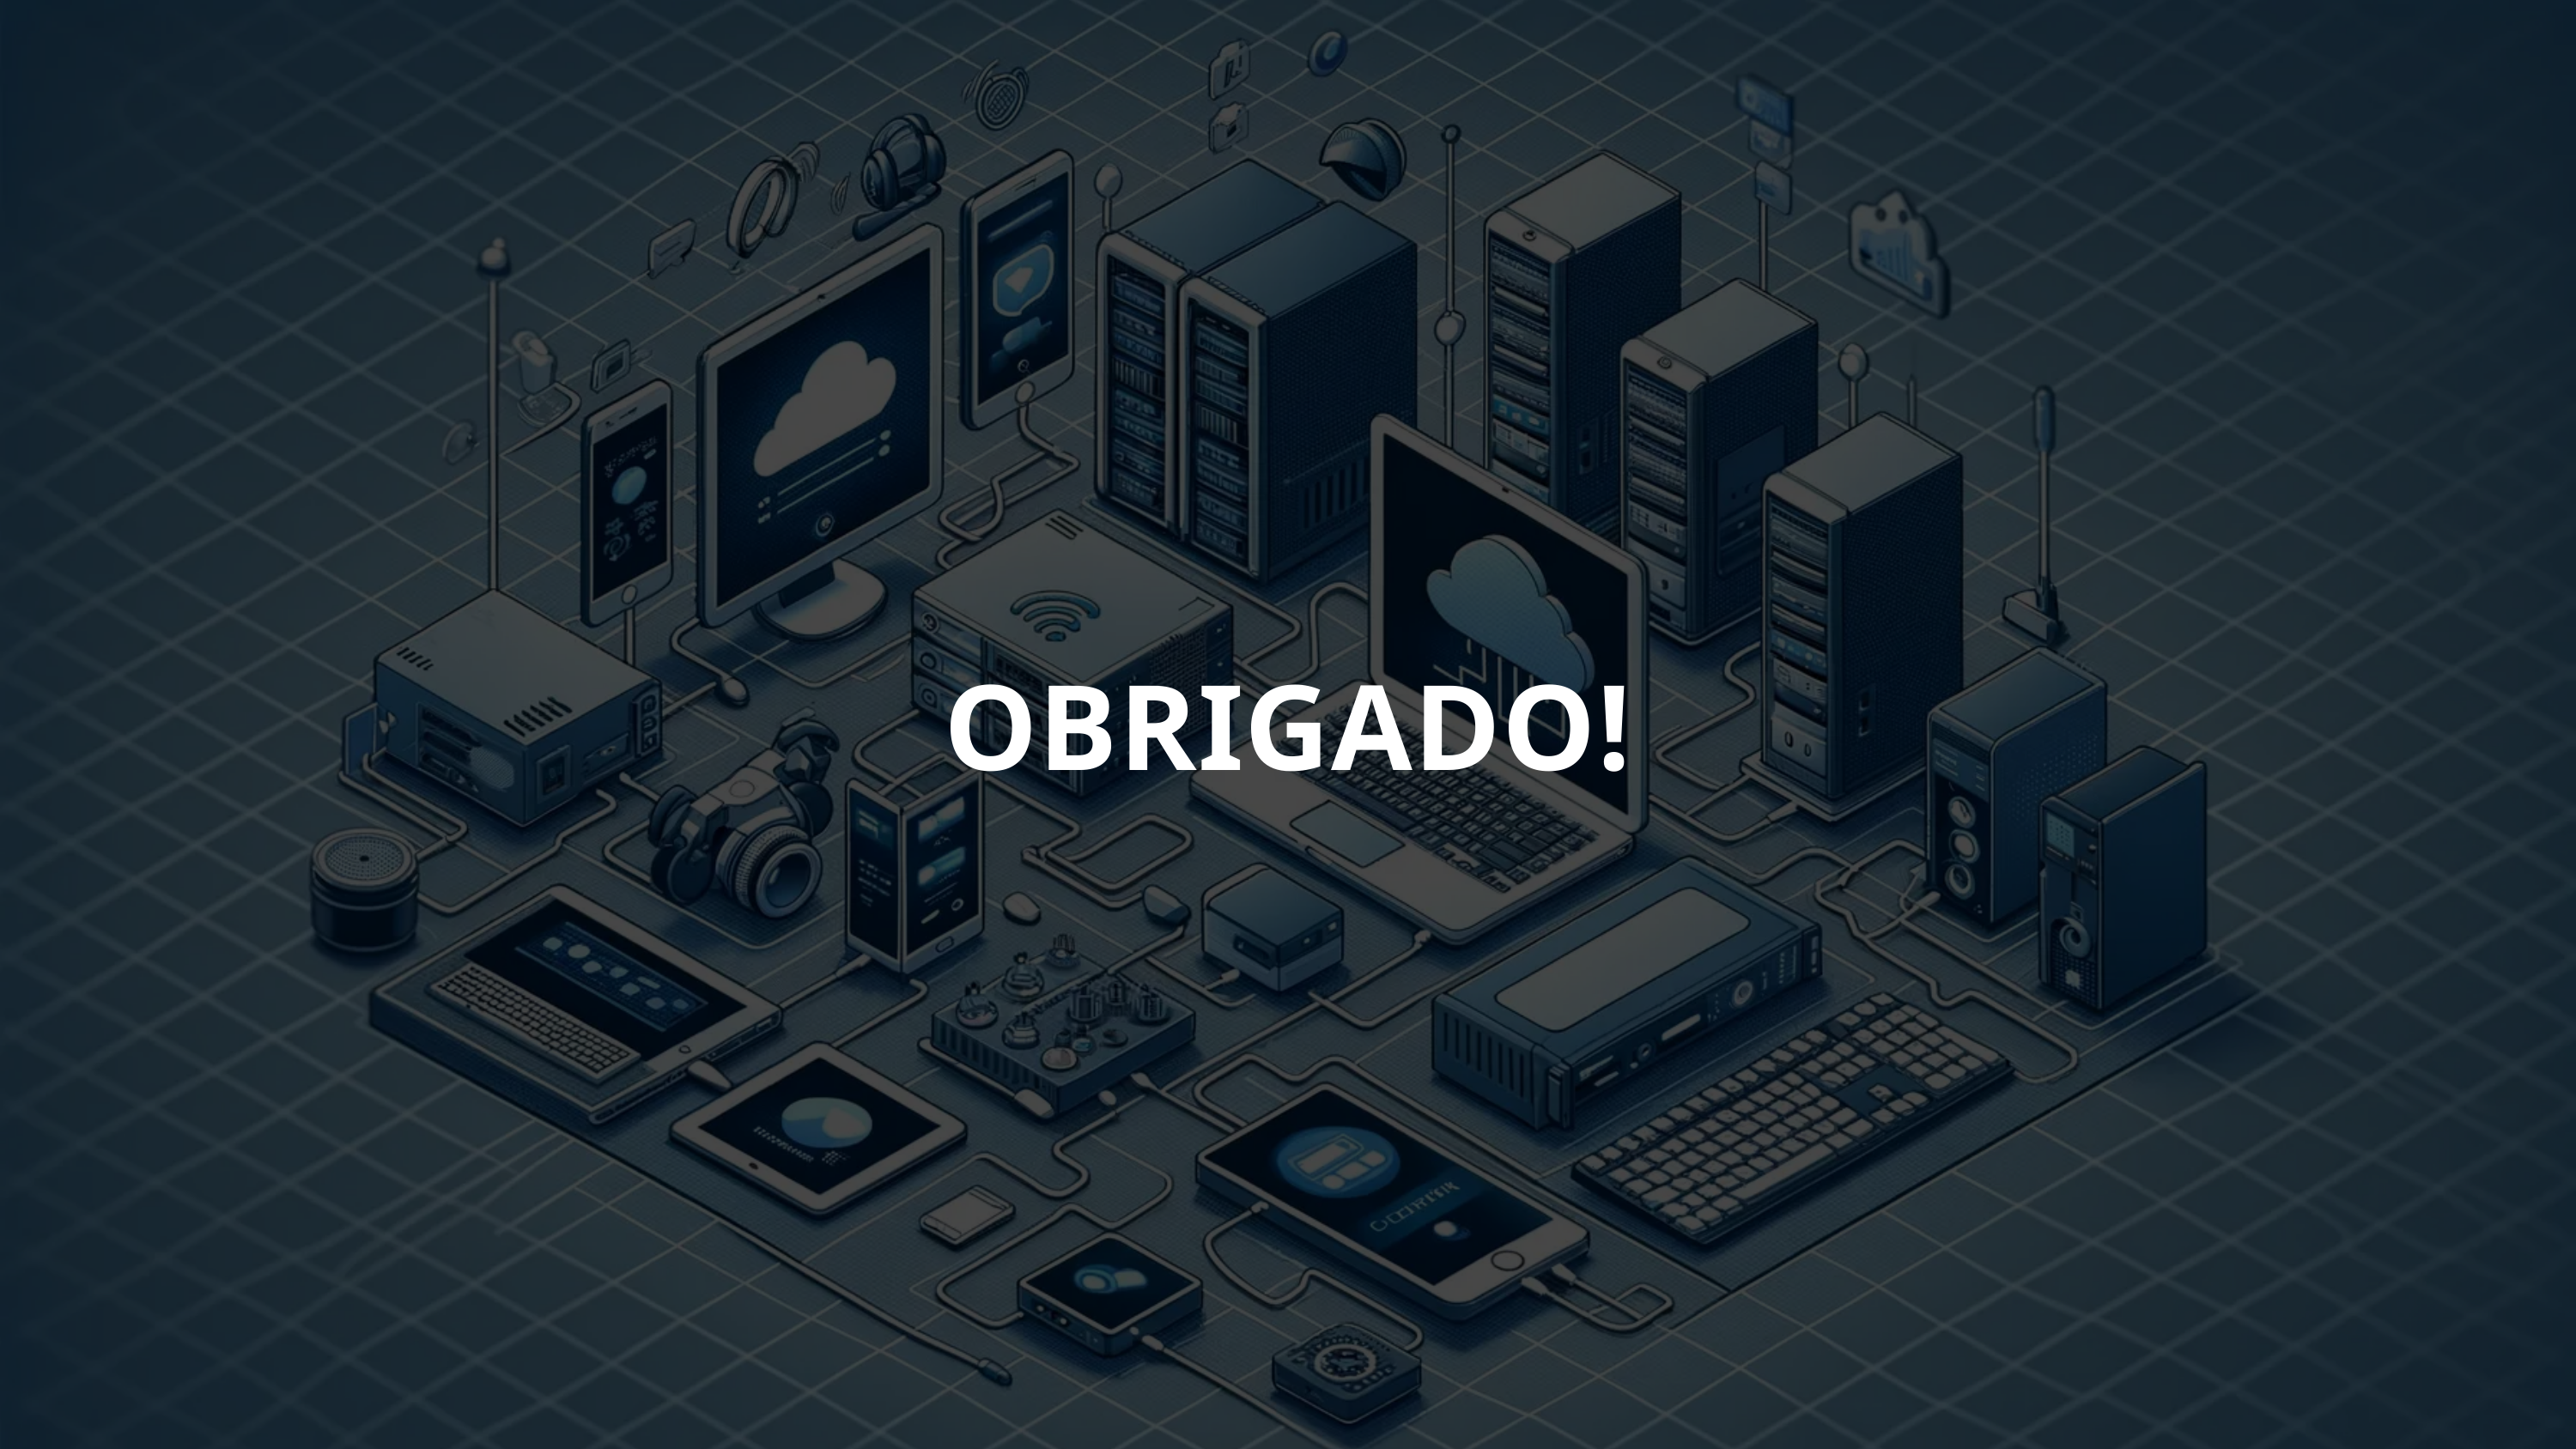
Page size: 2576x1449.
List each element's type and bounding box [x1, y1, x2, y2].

text_box [0, 0, 2576, 1449]
